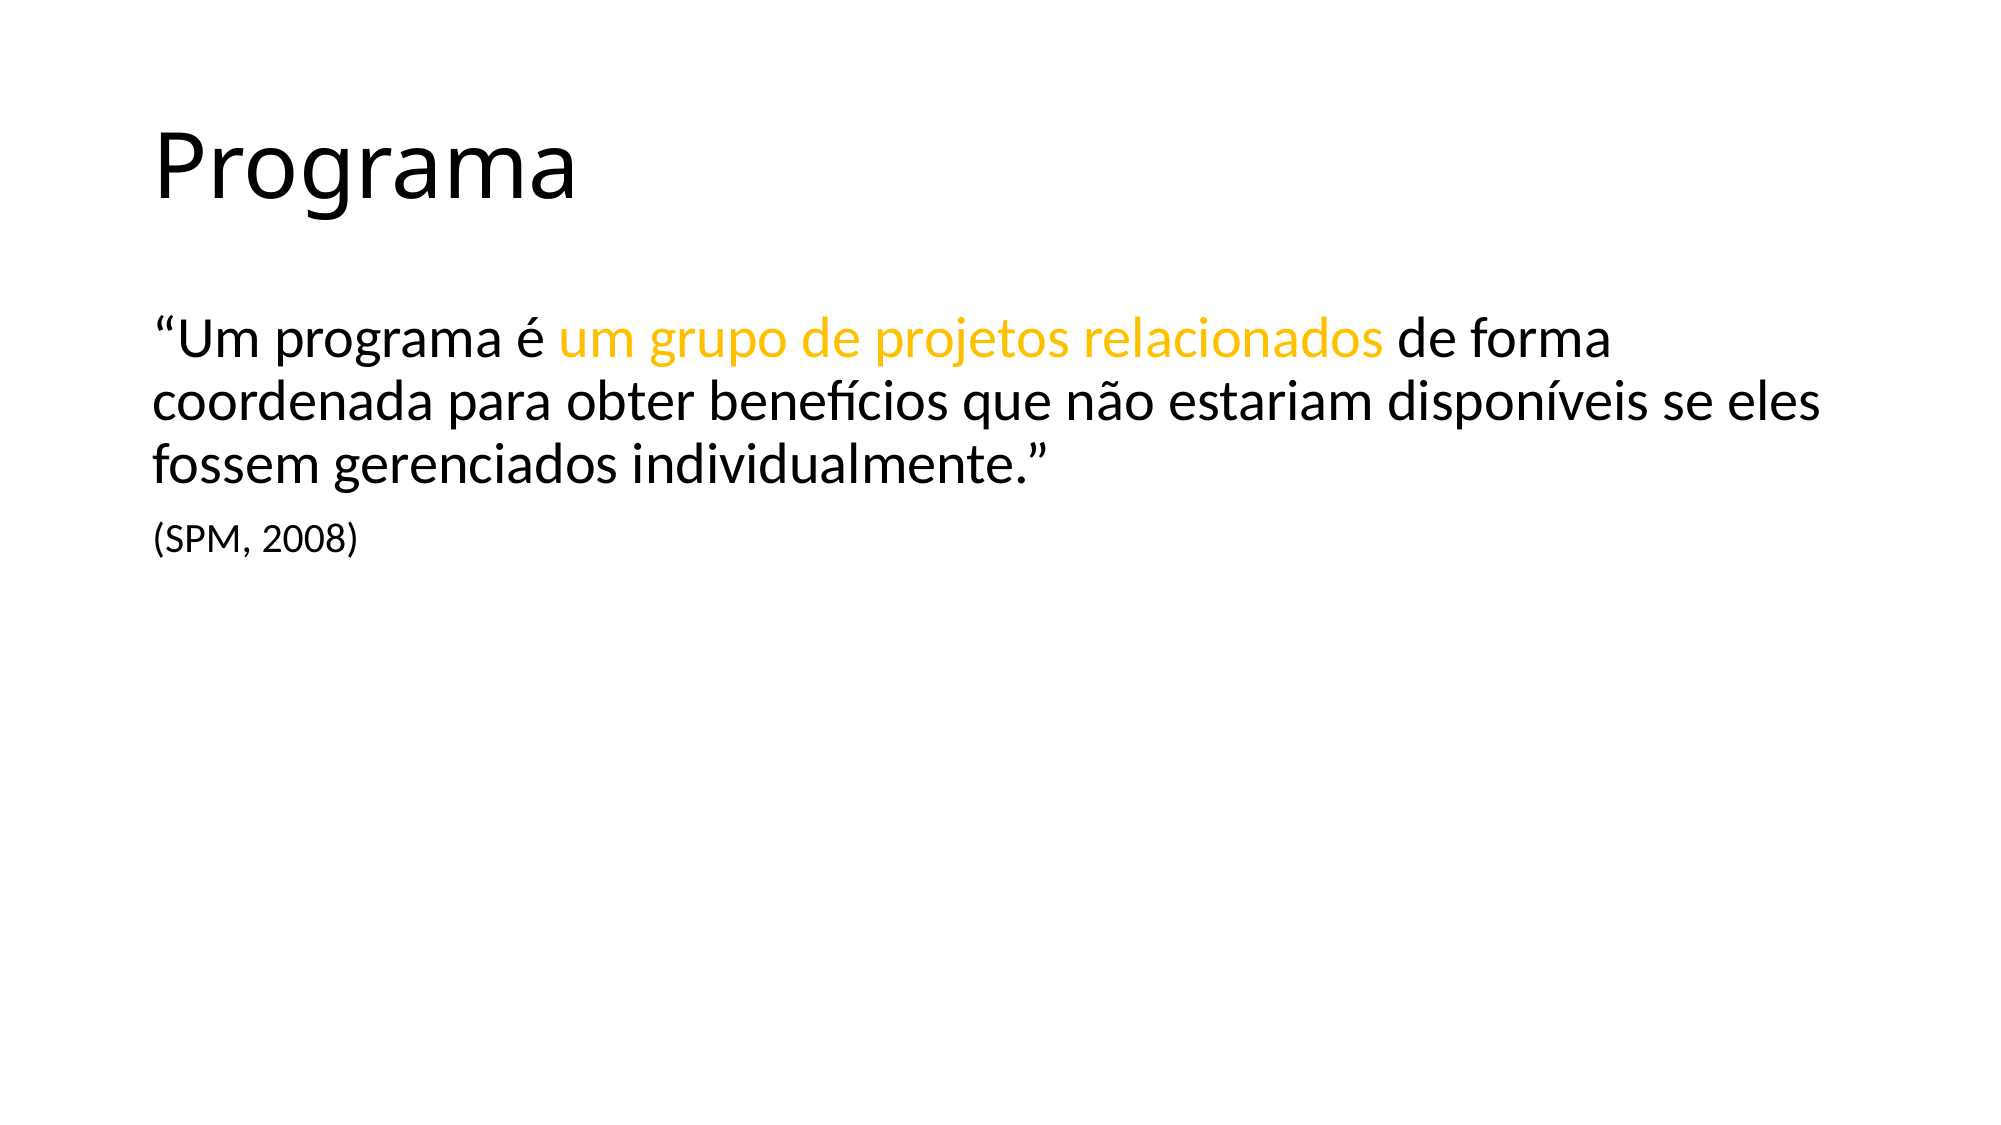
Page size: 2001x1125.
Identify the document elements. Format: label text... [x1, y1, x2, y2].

title Programa [137, 59, 1863, 278]
list “Um programa é um grupo de projetos relacionados de forma coordenada para obter benefícios que não estariam disponíveis se eles fossem gerenciados individualmente.” (SPM, 2008) [137, 299, 1863, 1014]
